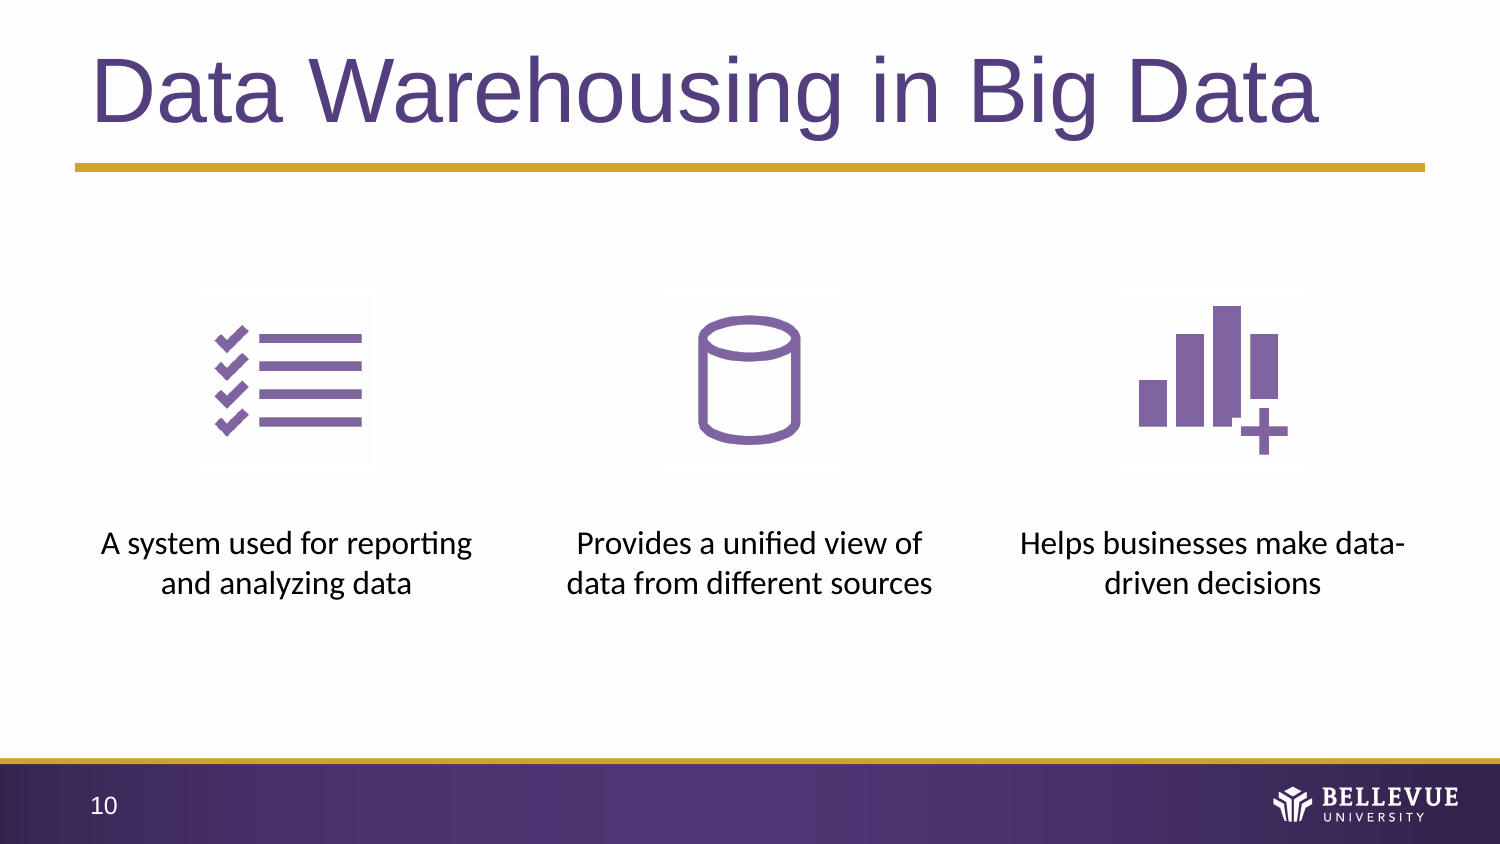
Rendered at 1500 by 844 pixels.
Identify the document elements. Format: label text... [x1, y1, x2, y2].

picture [0, 0, 1500, 844]
title Data Warehousing in Big Data [75, 30, 1425, 150]
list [74, 200, 1426, 730]
